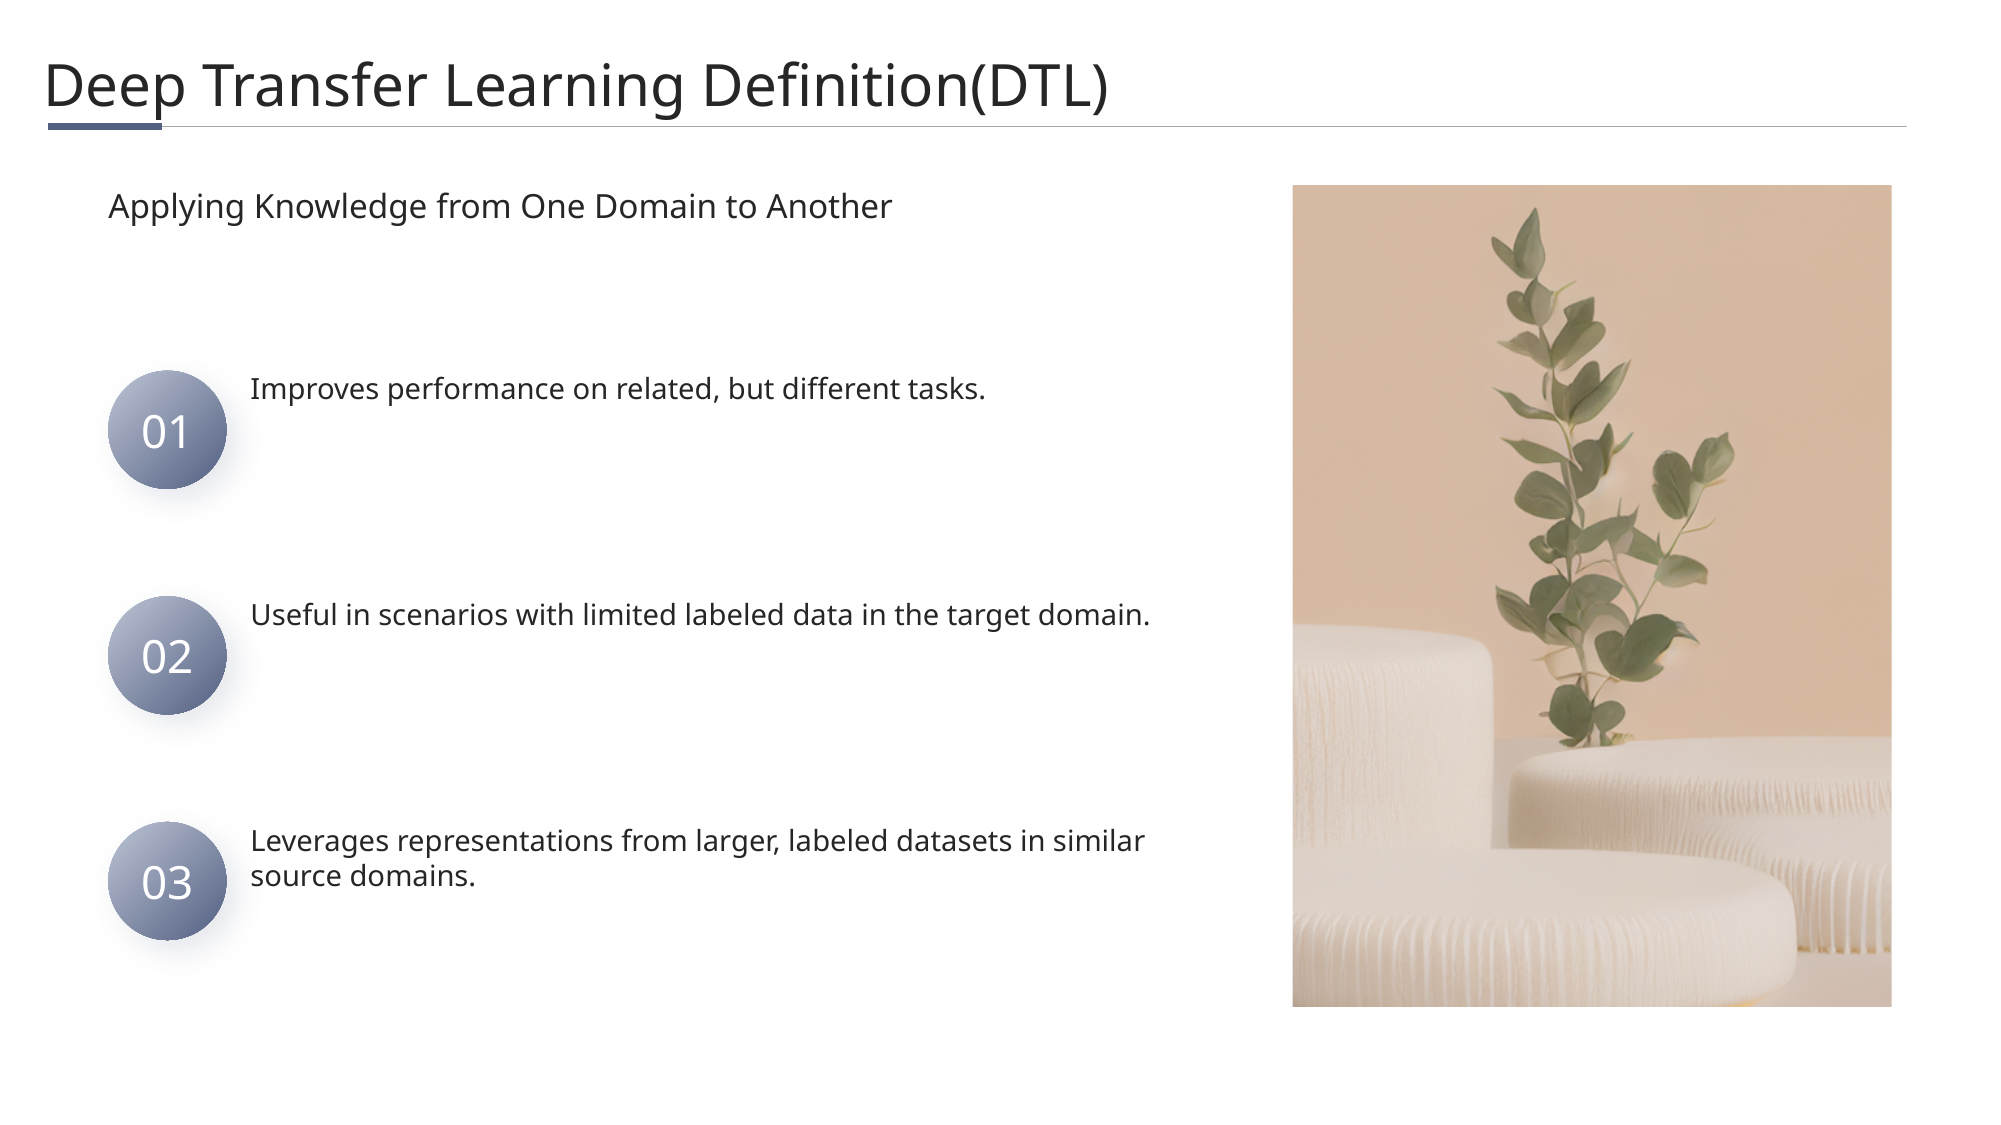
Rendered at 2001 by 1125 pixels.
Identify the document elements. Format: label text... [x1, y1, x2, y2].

text_box Applying Knowledge from One Domain to Another [108, 185, 1214, 319]
text_box Useful in scenarios with limited labeled data in the target domain. [250, 596, 1214, 774]
text_box 03 [120, 854, 215, 908]
text_box Leverages representations from larger, labeled datasets in similar source domains. [250, 821, 1214, 1000]
picture [1292, 185, 1892, 1007]
text_box Deep Transfer Learning Definition(DTL) [28, 40, 1906, 126]
text_box 01 [120, 403, 215, 457]
text_box Improves performance on related, but different tasks. [250, 370, 1214, 548]
text_box [108, 370, 227, 489]
text_box [108, 596, 227, 715]
text_box [108, 821, 227, 941]
text_box 02 [120, 628, 215, 682]
